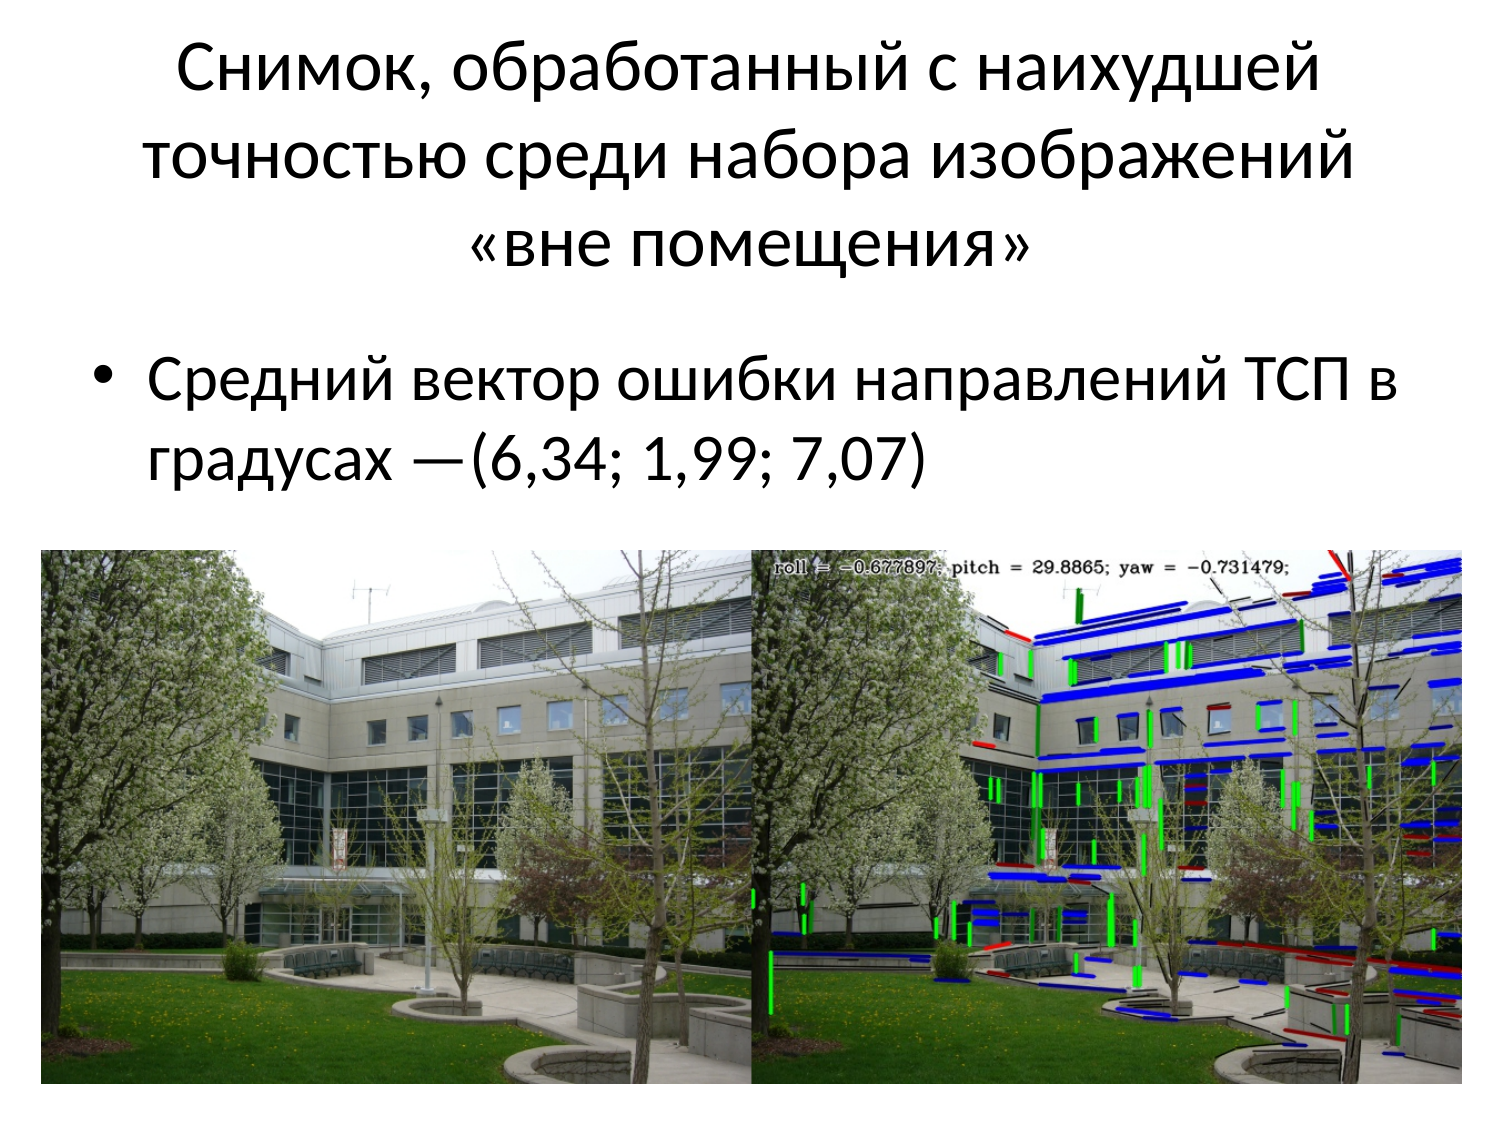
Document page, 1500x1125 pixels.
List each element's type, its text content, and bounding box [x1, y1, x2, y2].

list Средний вектор ошибки направлений ТСП в градусах —(6,34; 1,99; 7,07) [76, 326, 1427, 528]
title Снимок, обработанный с наихудшей точностью среди набора изображений «вне помещения» [75, 7, 1425, 291]
picture [41, 550, 1462, 1084]
